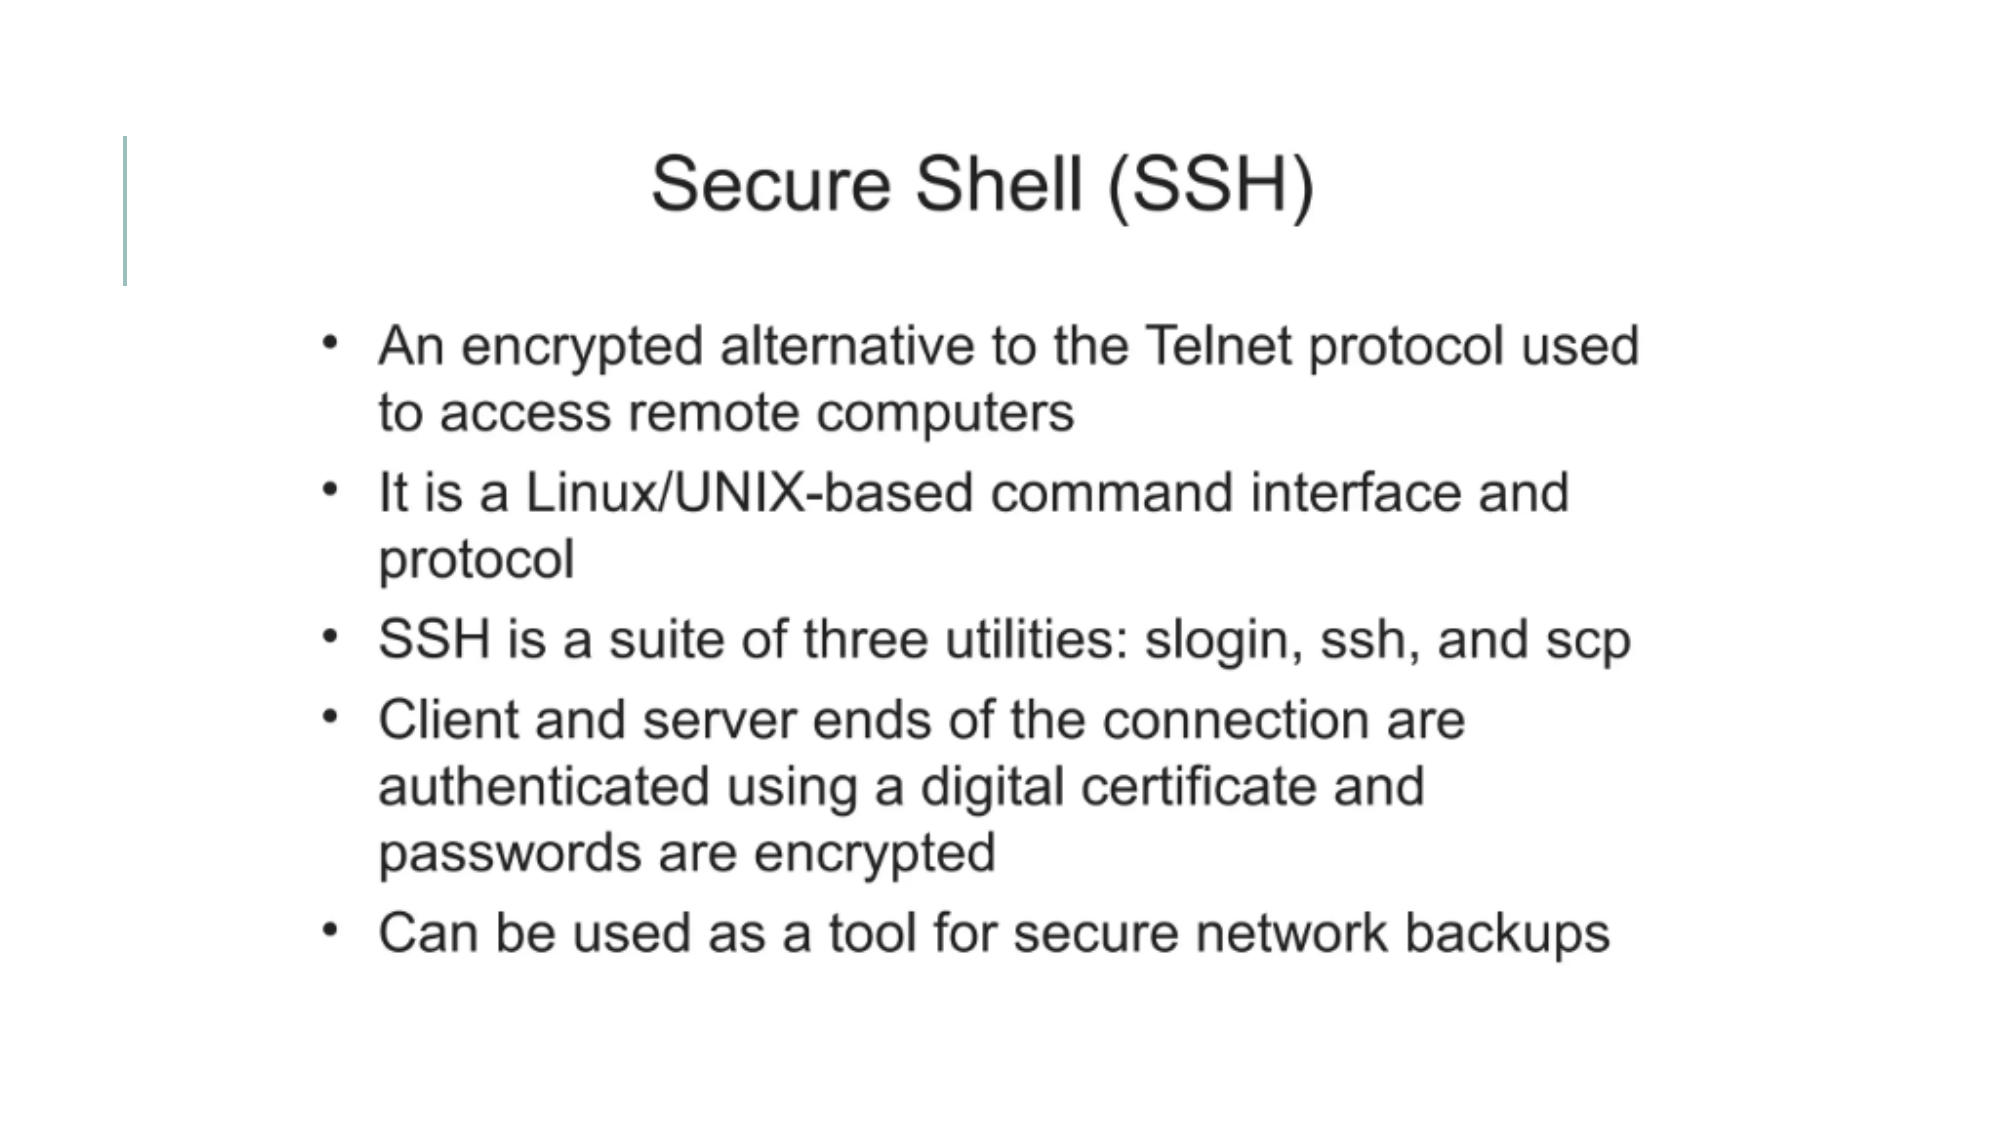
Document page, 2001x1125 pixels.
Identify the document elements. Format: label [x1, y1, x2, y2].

list [265, 85, 1687, 1059]
